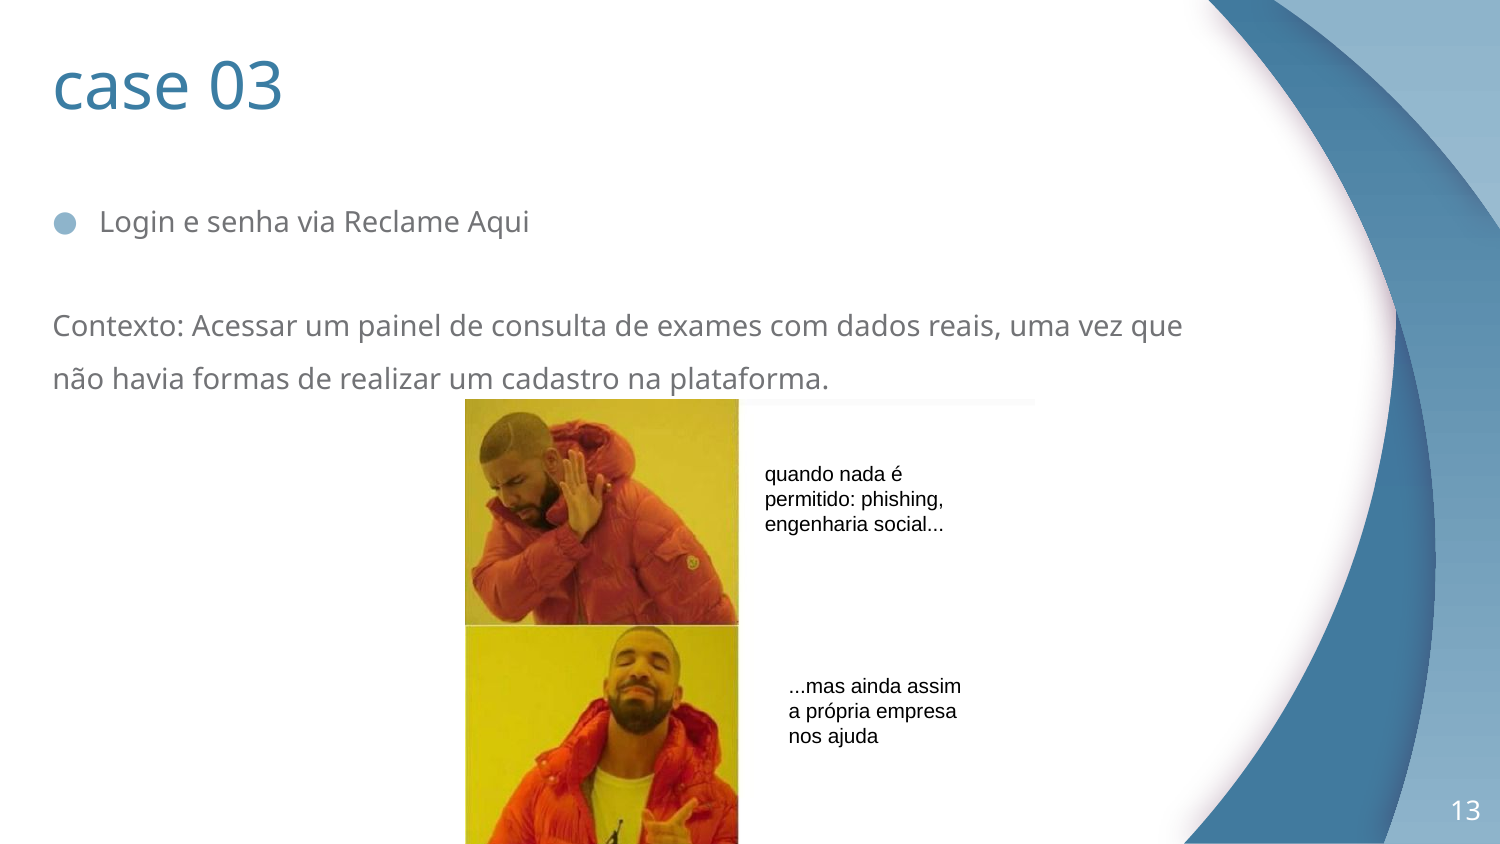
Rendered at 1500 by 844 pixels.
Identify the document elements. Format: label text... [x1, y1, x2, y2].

list Login e senha via Reclame Aqui Contexto: Acessar um painel de consulta de exames com dados reais, uma vez que não havia formas de realizar um cadastro na plataforma. [52, 132, 1195, 643]
title case 03 [52, 58, 1195, 124]
slide_number 13 [1391, 779, 1482, 844]
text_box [464, 399, 1036, 844]
